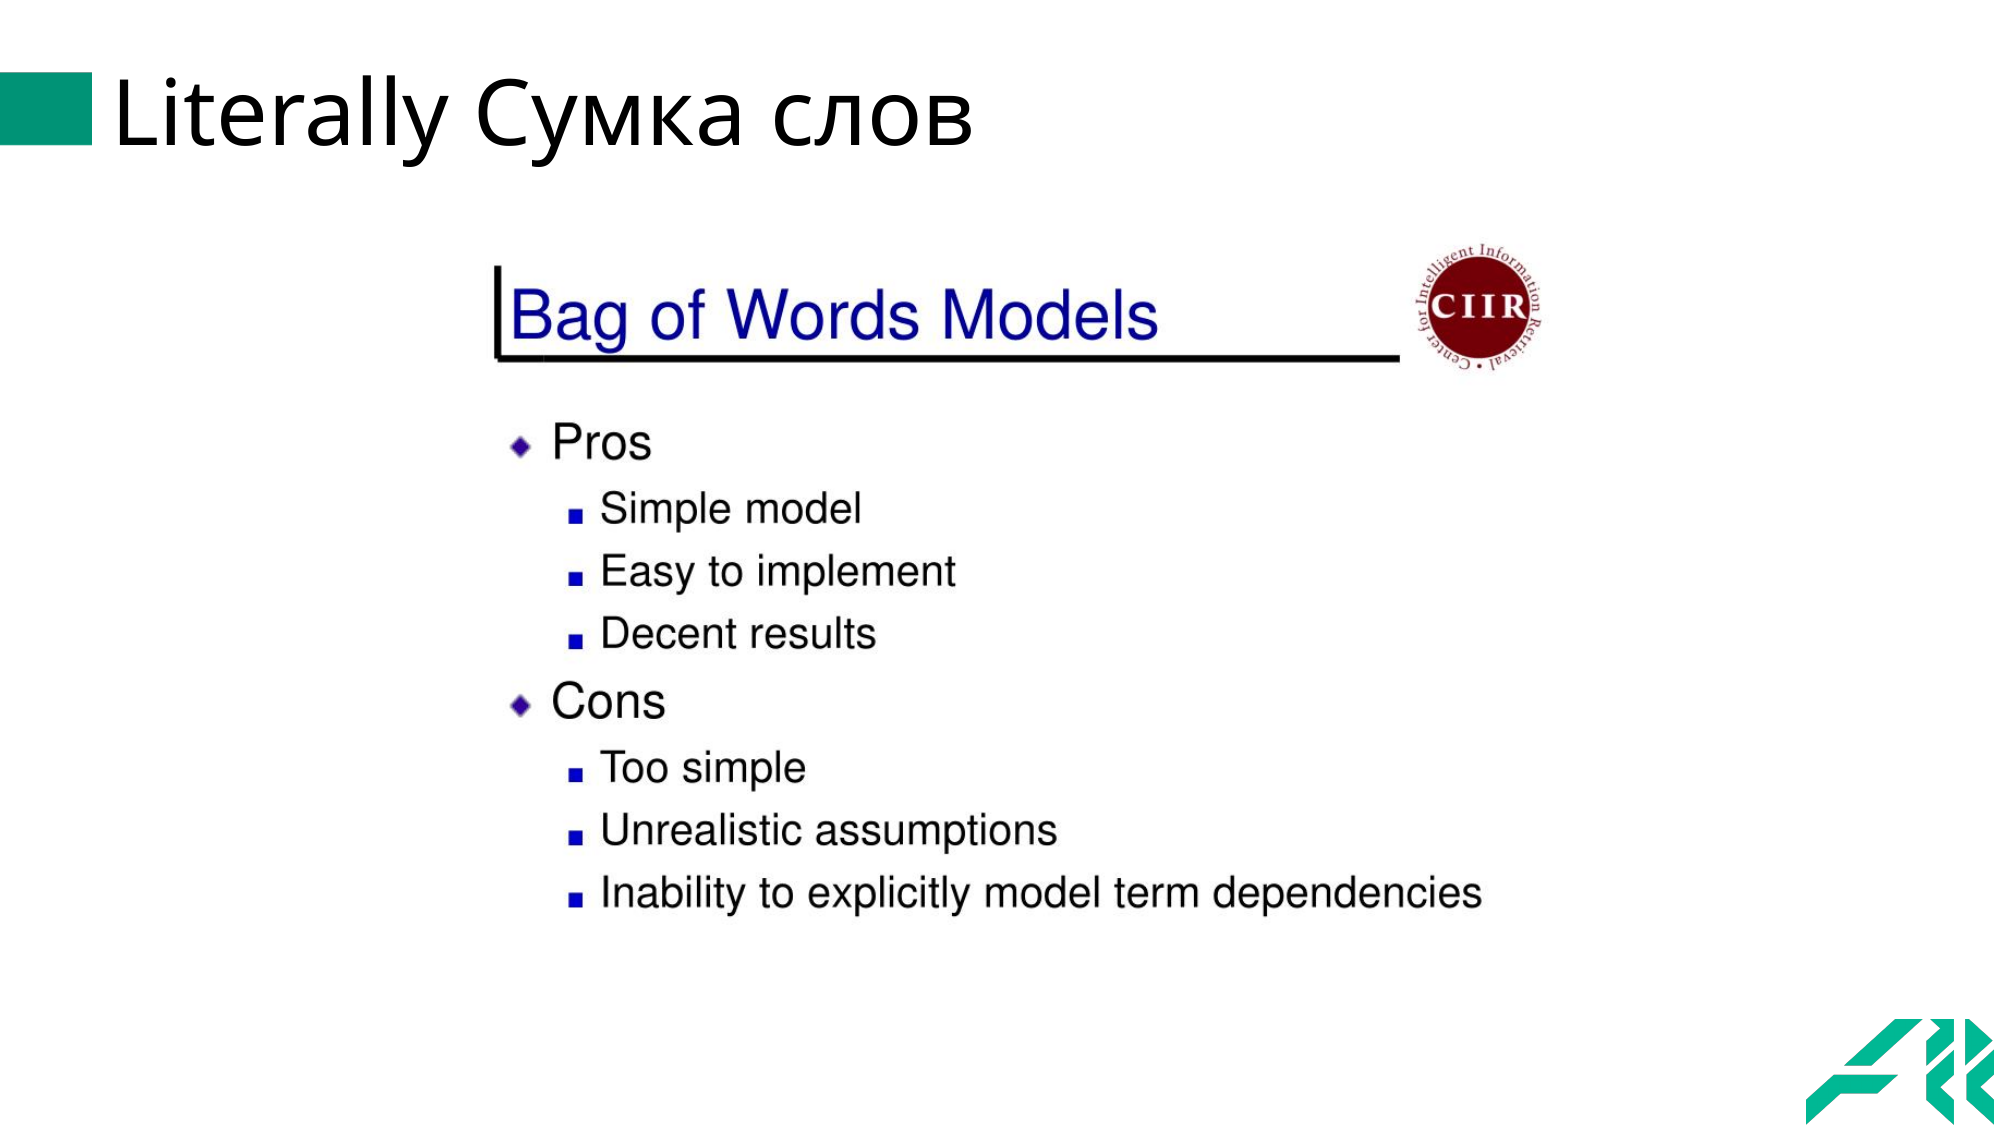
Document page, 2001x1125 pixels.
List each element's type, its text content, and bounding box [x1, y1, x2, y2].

title Literally Сумка слов [91, 46, 1999, 172]
picture [442, 210, 1558, 1047]
picture [0, 42, 93, 147]
picture [1806, 1019, 1995, 1125]
